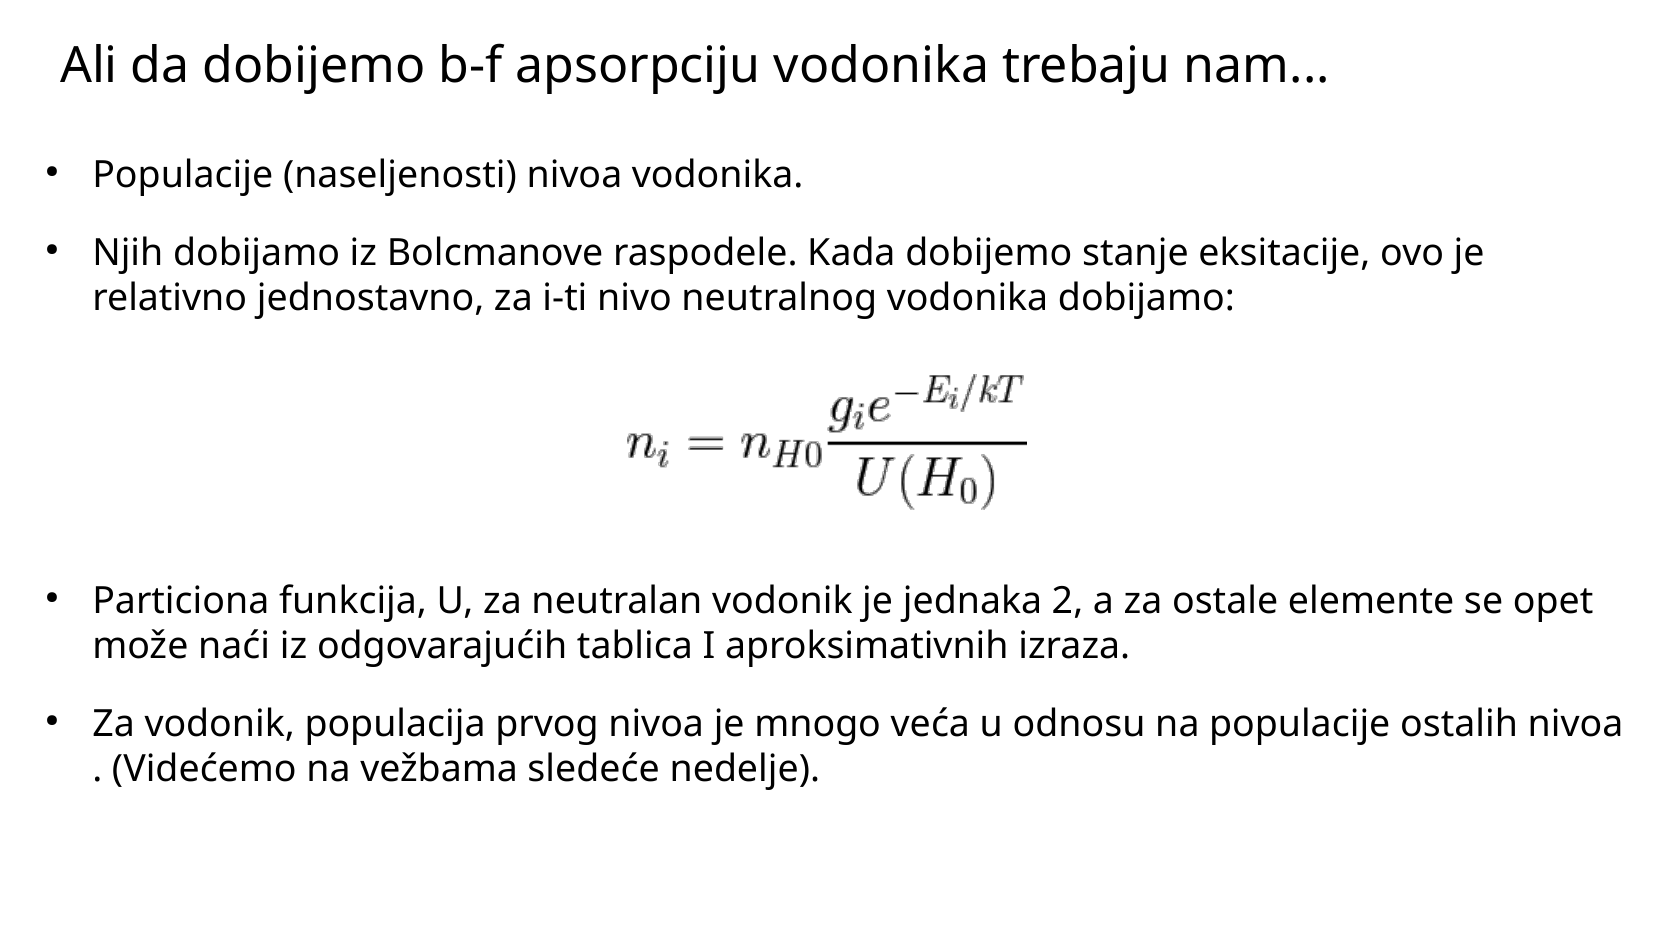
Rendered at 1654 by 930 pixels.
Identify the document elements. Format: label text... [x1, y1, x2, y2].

list Populacije (naseljenosti) nivoa vodonika. Njih dobijamo iz Bolcmanove raspodele. Kada dobijemo stanje eksitacije, ovo je relativno jednostavno, za i-ti nivo neutralnog vodonika dobijamo: Particiona funkcija, U, za neutralan vodonik je jednaka 2, a za ostale elemente se opet može naći iz odgovarajućih tablica I aproksimativnih izraza. Za vodonik, populacija prvog nivoa je mnogo veća u odnosu na populacije ostalih nivoa . (Videćemo na vežbama sledeće nedelje). [45, 149, 1635, 880]
title Ali da dobijemo b-f apsorpciju vodonika trebaju nam... [59, 13, 1648, 113]
picture [625, 374, 1027, 510]
